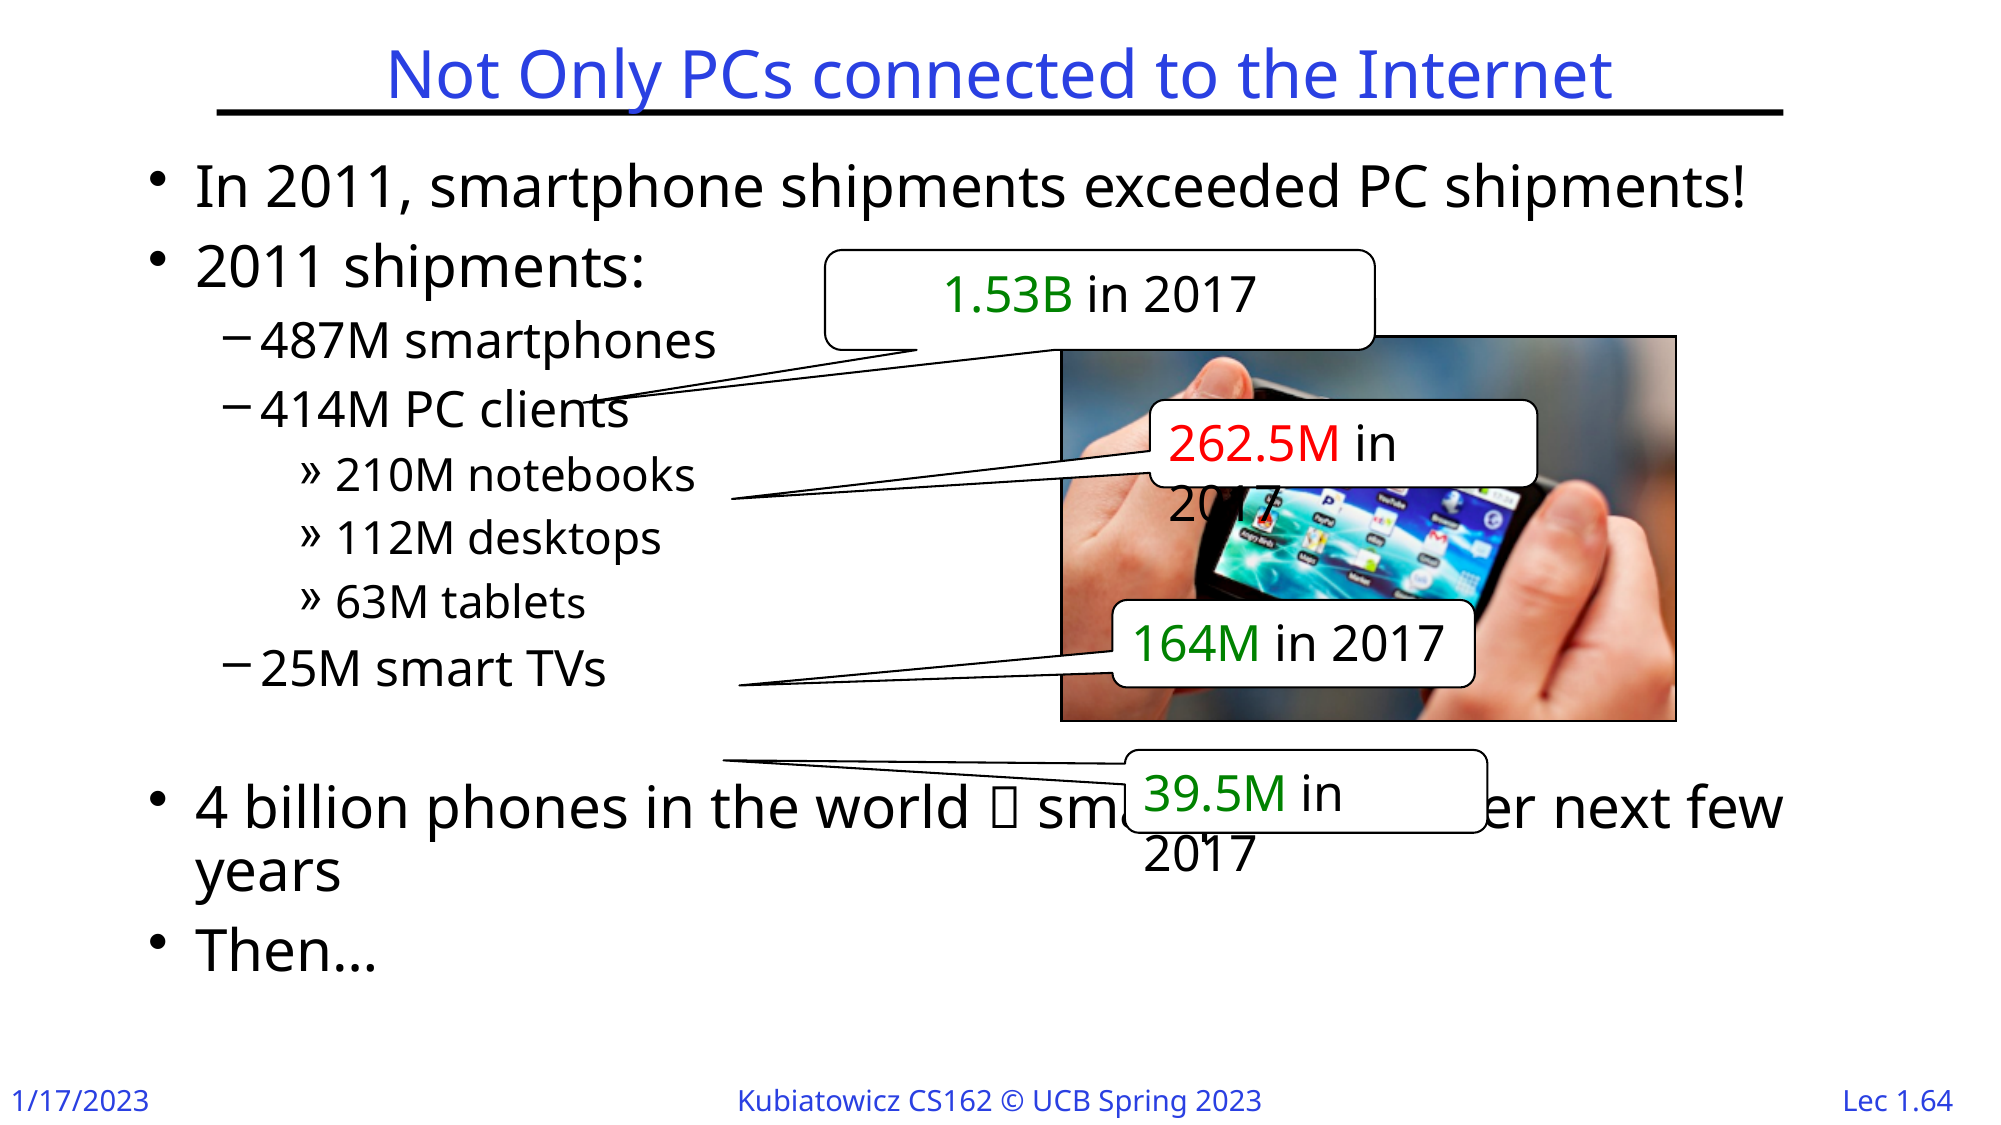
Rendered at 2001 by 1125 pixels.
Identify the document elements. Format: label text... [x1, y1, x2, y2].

text_box 1.53B in 2017 [583, 249, 1375, 403]
text_box 164M in 2017 [739, 656, 1057, 686]
text_box 262.5M in 2017 [731, 461, 1057, 499]
text_box 39.5M in 2017 [723, 749, 1488, 833]
list In 2011, smartphone shipments exceeded PC shipments! 2011 shipments: 487M smartphones 414M PC clients 210M notebooks 112M desktops 63M tablets 25M smart TVs 4 billion phones in the world  smartphones over next few years Then… [133, 149, 1867, 988]
title Not Only PCs connected to the Internet [350, 32, 1650, 121]
picture [1062, 337, 1676, 721]
